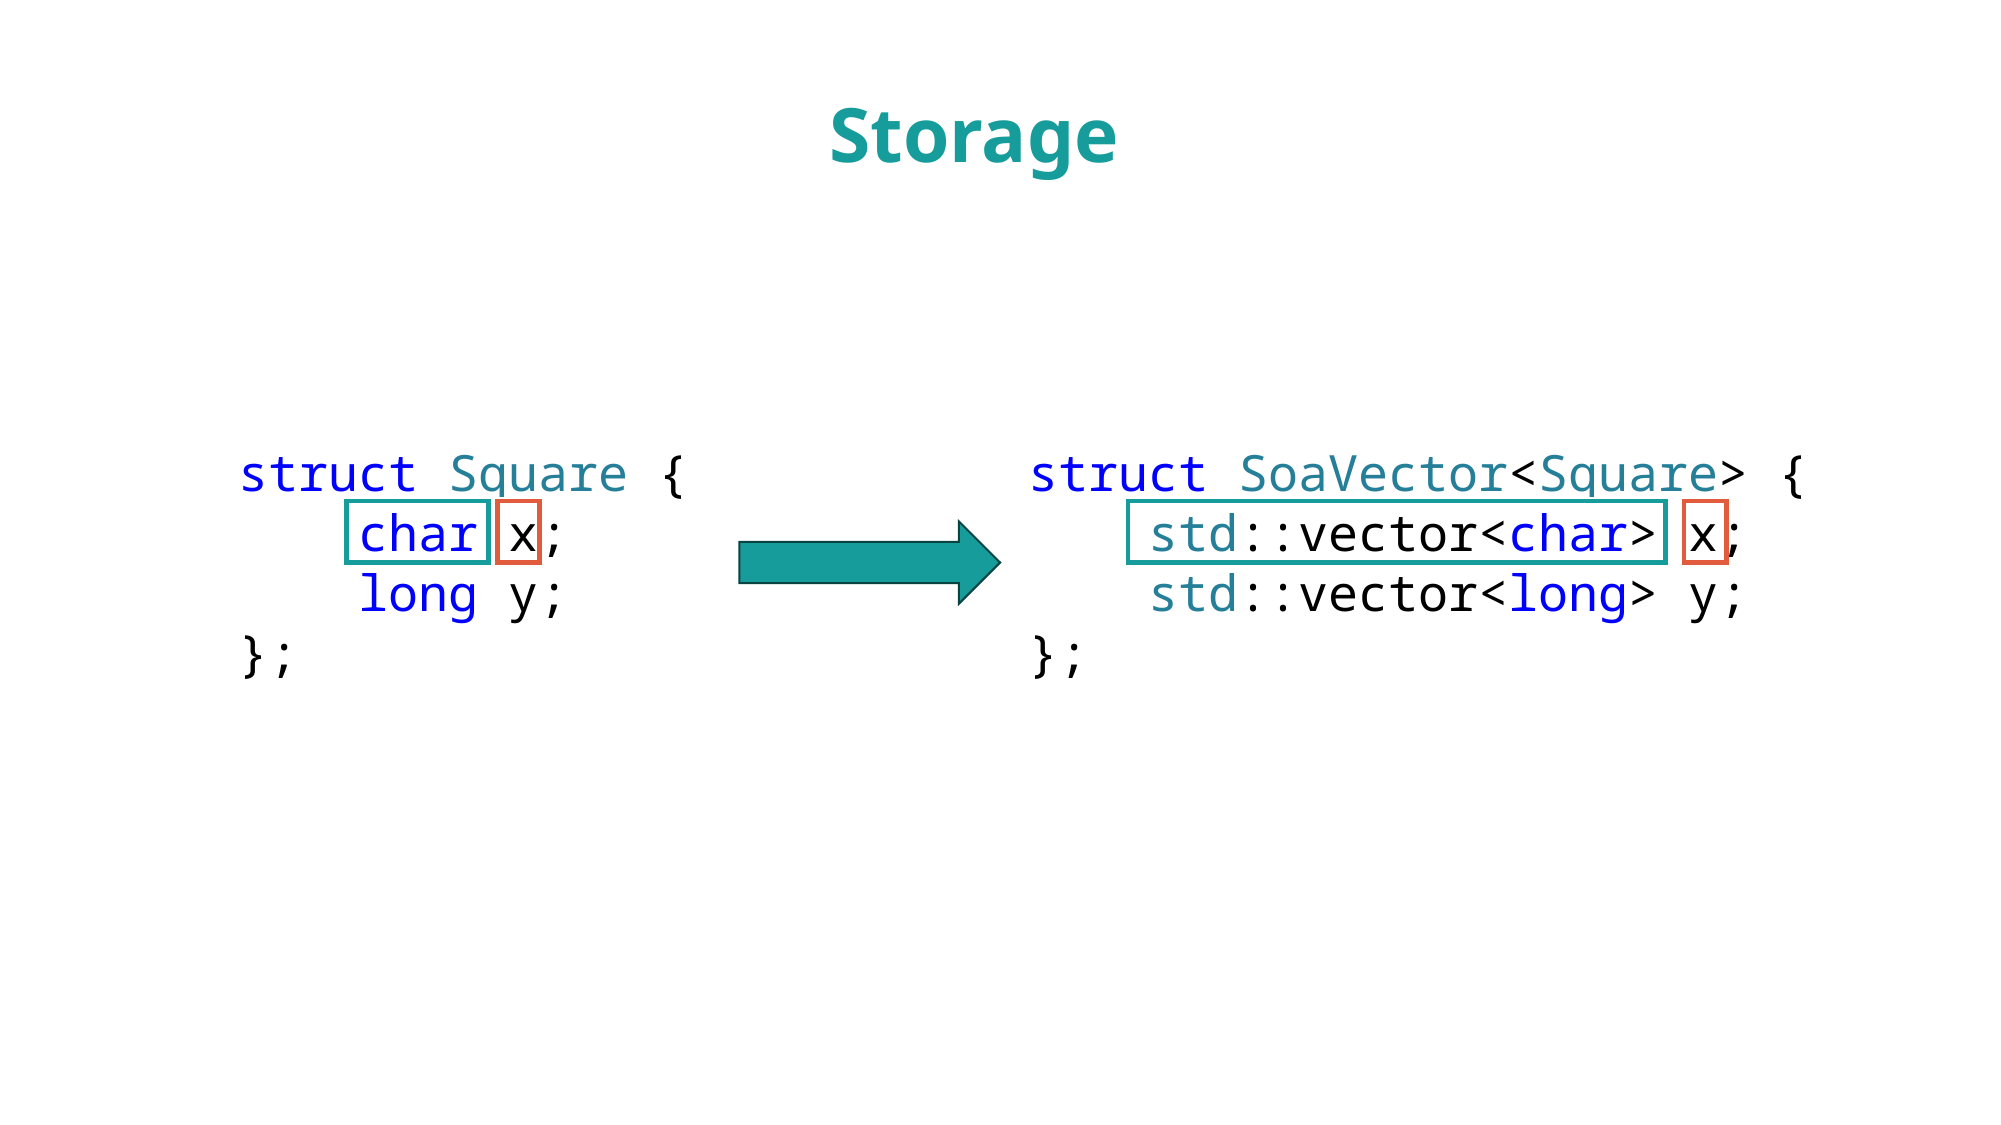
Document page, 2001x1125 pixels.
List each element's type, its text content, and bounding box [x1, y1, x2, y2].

text_box [496, 500, 540, 563]
text_box [346, 500, 489, 563]
text_box struct SoaVector<Square> { std::vector<char> x; std::vector<long> y; }; [1013, 433, 1824, 689]
title Storage [100, 90, 1849, 276]
text_box [738, 518, 1002, 607]
text_box [1127, 500, 1667, 563]
text_box struct Square { char x; long y; }; [223, 433, 704, 689]
text_box [1683, 500, 1728, 563]
